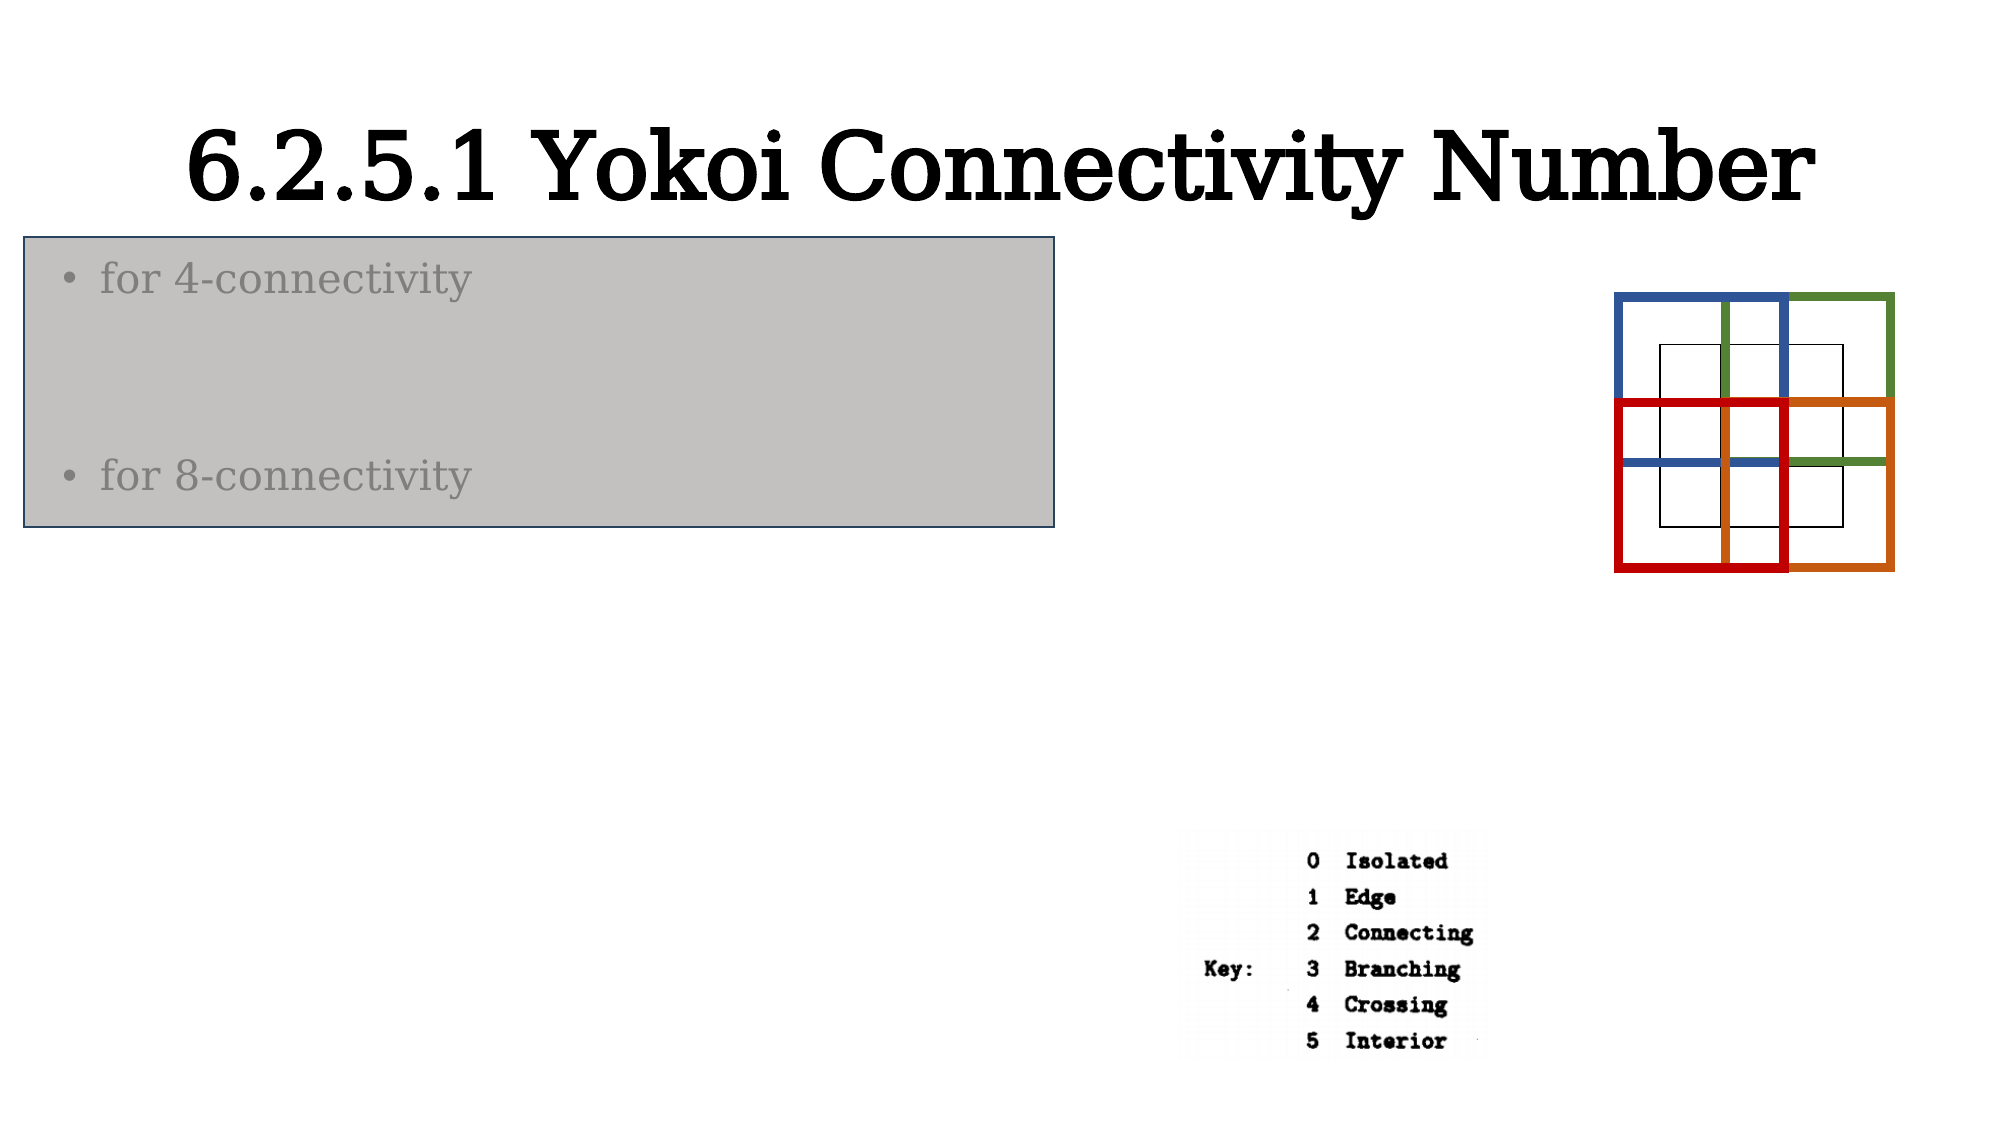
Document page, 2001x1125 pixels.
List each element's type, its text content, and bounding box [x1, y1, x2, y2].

text_box [1724, 401, 1892, 568]
text_box [23, 236, 1055, 528]
text_box [1724, 295, 1892, 401]
title 6.2.5.1 Yokoi Connectivity Number [137, 59, 1863, 278]
text_box [1618, 402, 1785, 569]
picture [1179, 829, 1488, 1062]
text_box [1618, 296, 1785, 402]
